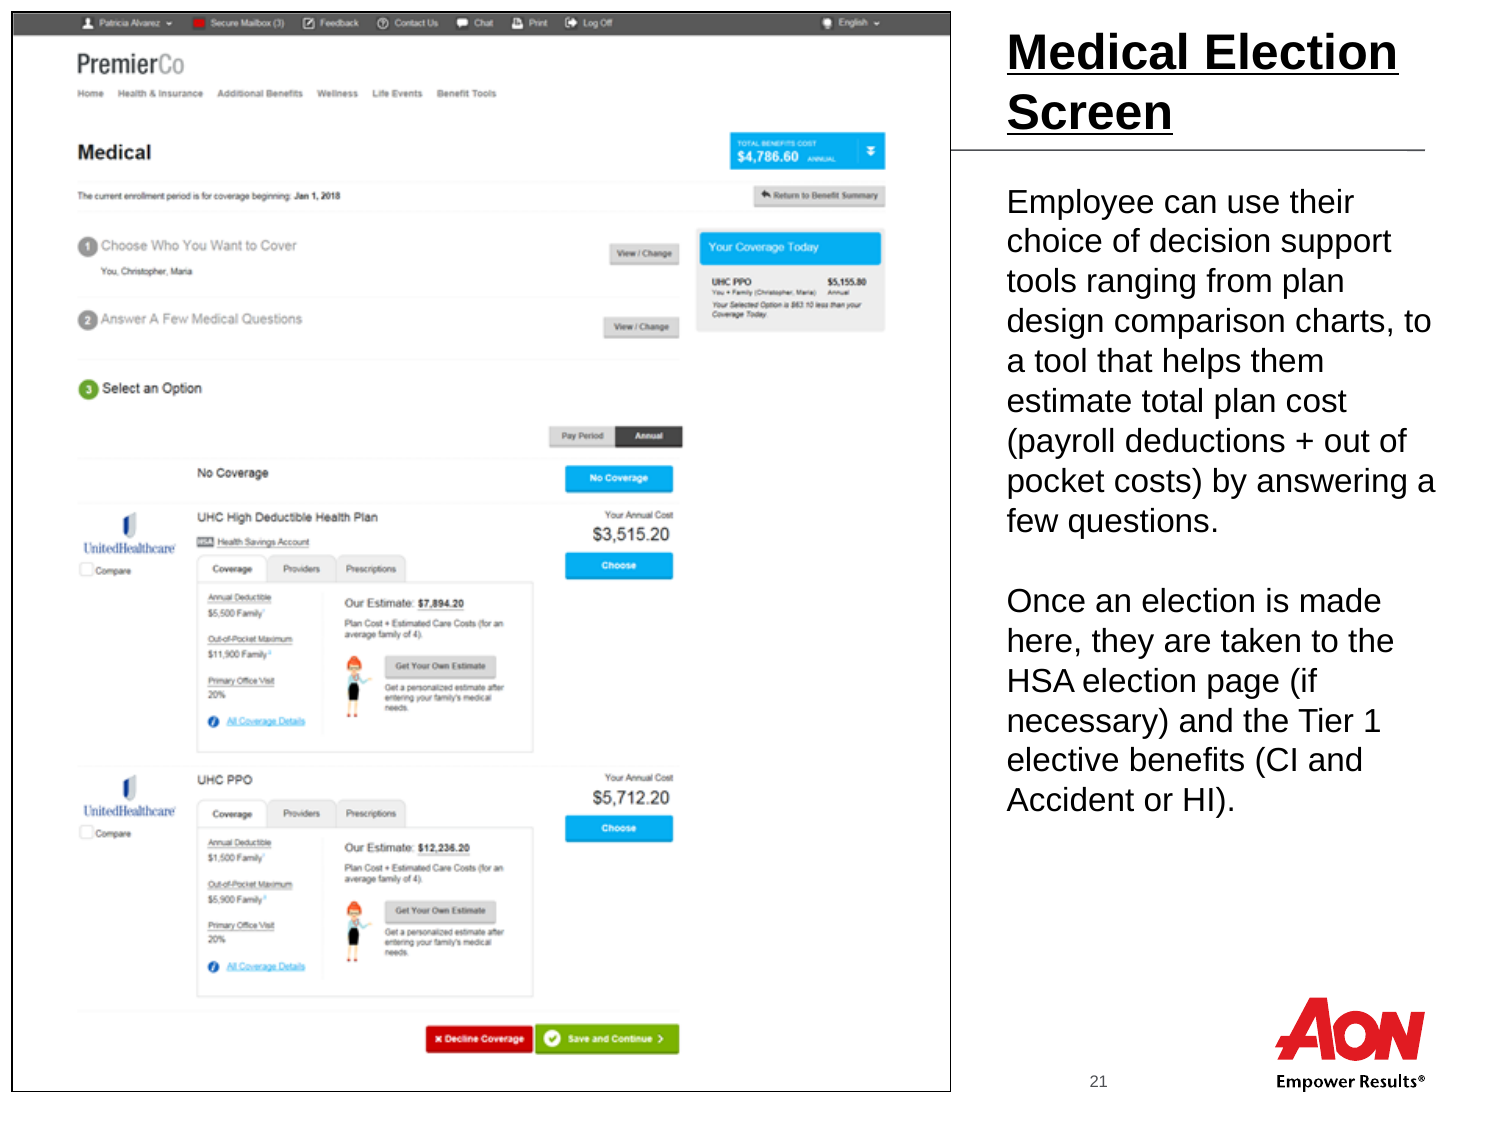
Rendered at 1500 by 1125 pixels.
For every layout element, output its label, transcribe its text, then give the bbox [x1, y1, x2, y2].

text_box Medical Election Screen Employee can use their choice of decision support tools ranging from plan design comparison charts, to a tool that helps them estimate total plan cost (payroll deductions + out of pocket costs) by answering a few questions. Once an election is made here, they are taken to the HSA election page (if necessary) and the Tier 1 elective benefits (CI and Accident or HI). [991, 12, 1455, 826]
picture [12, 12, 951, 1091]
